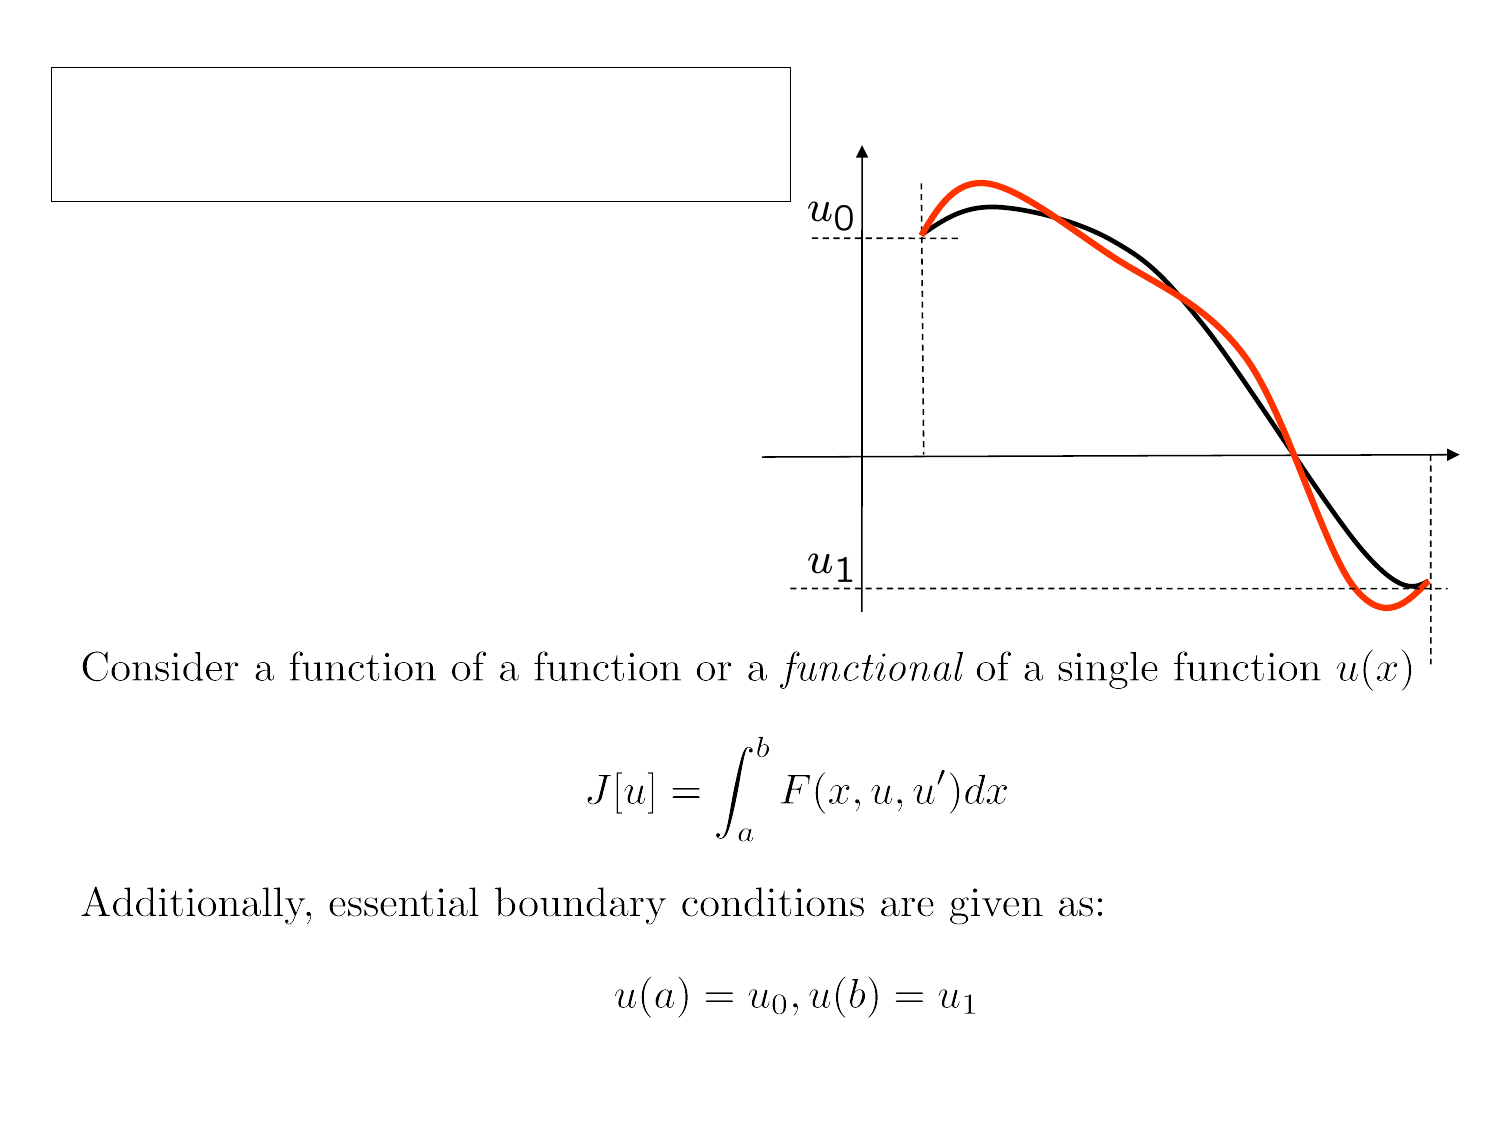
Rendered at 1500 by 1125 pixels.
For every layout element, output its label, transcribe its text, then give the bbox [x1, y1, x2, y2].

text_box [761, 97, 1462, 665]
picture [80, 648, 1415, 1020]
text_box Introduction to variational methods [51, 67, 791, 202]
text_box [68, 38, 839, 94]
